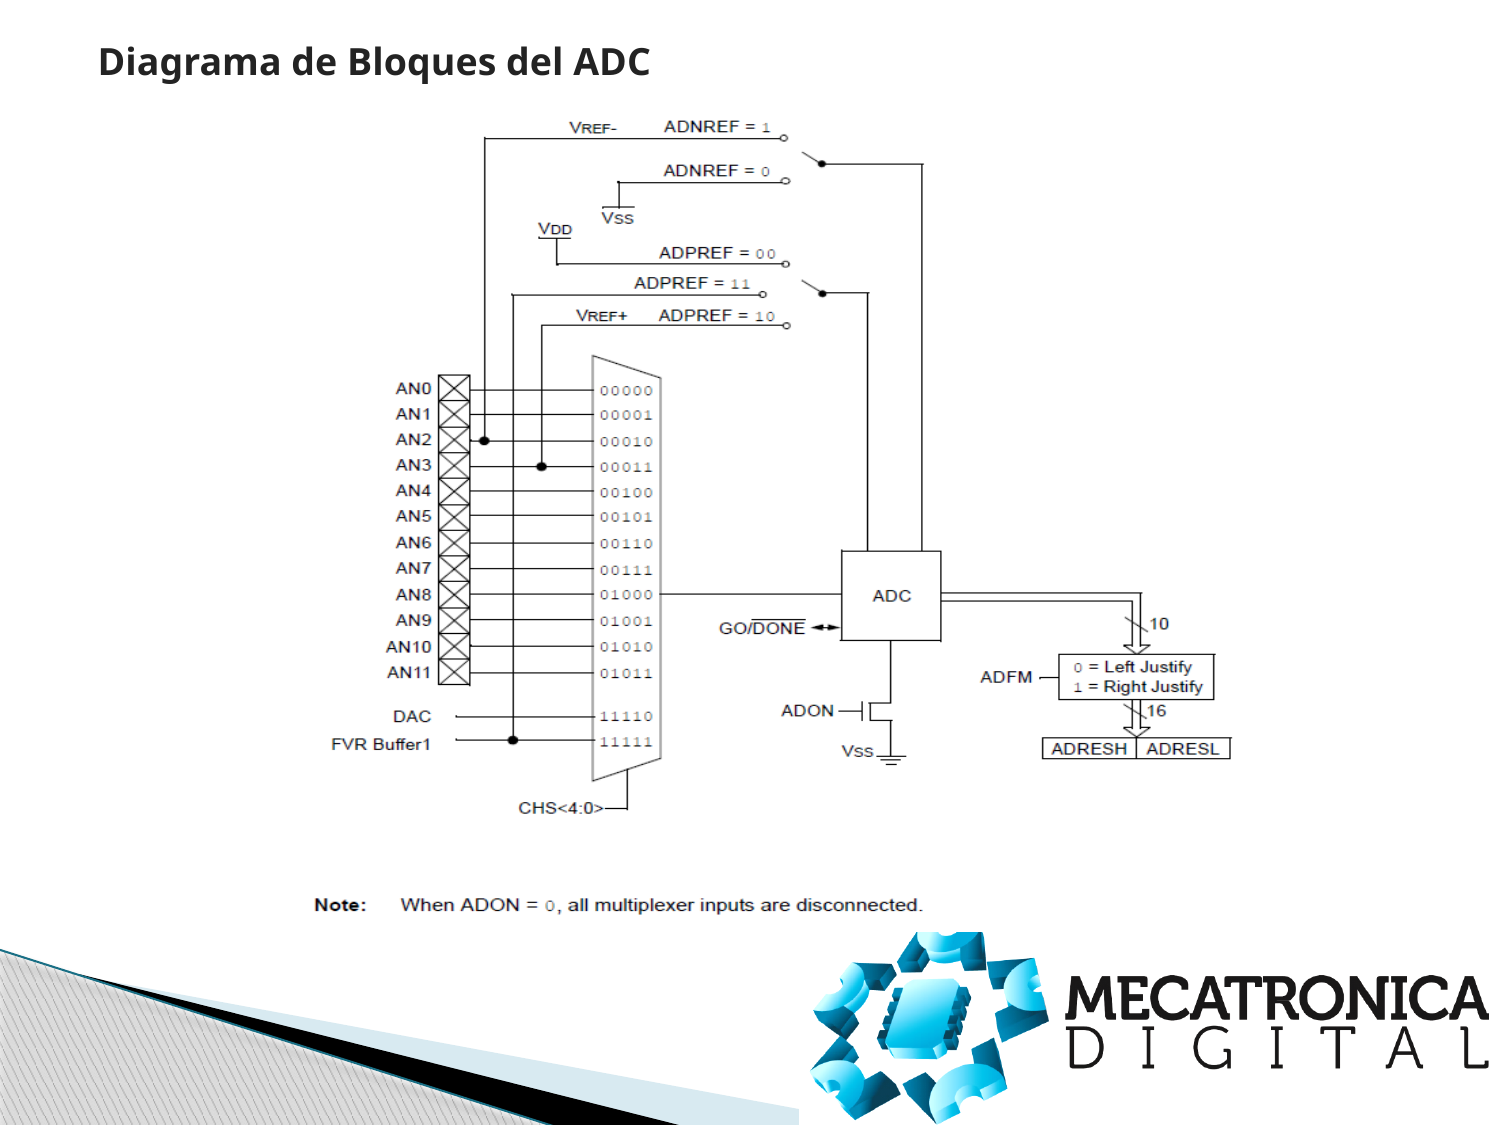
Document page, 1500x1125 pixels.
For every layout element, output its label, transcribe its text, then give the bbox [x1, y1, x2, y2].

picture [300, 108, 1500, 1125]
list Diagrama de Bloques del ADC [64, 30, 1459, 220]
